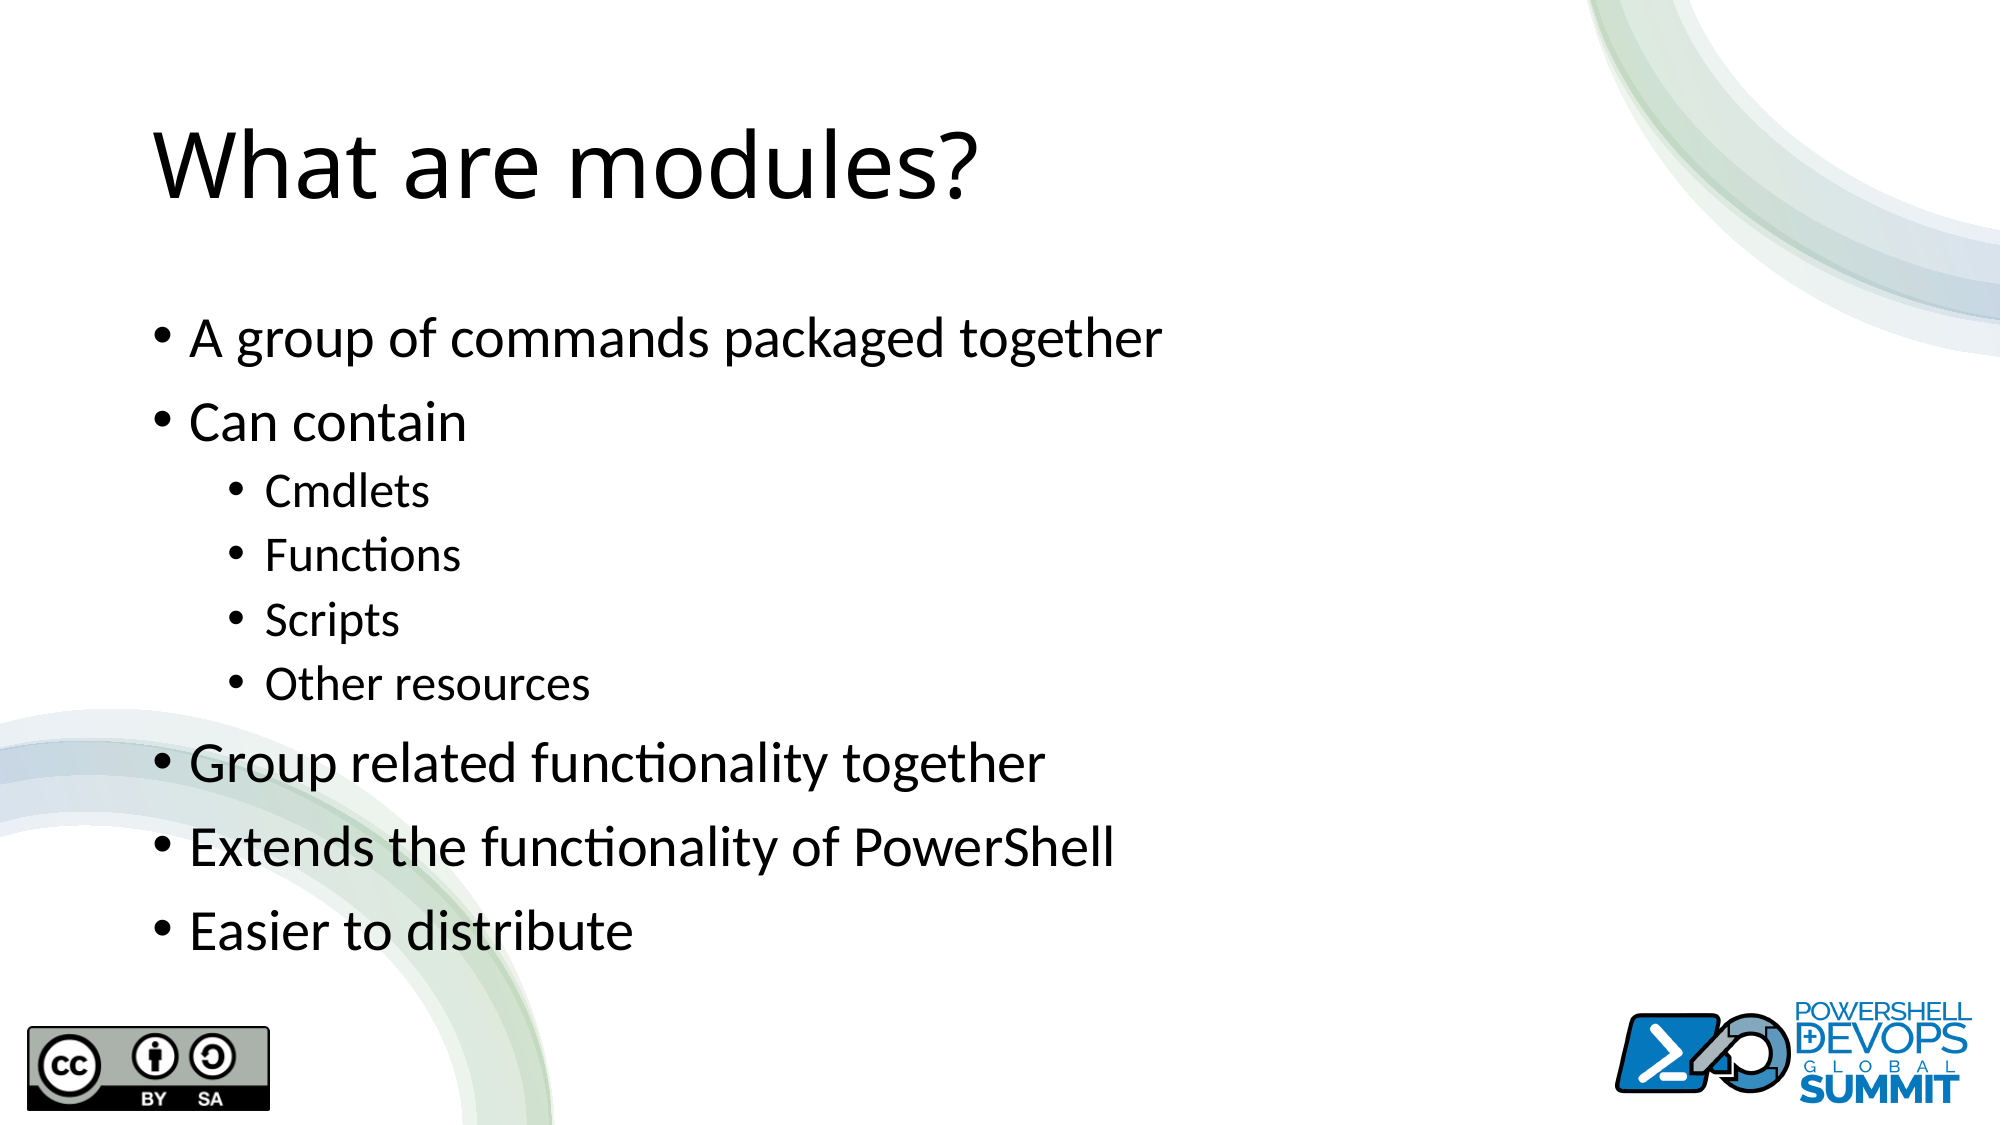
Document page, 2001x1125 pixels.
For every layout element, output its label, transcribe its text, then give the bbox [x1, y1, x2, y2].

picture [26, 1026, 270, 1112]
picture [1615, 998, 1972, 1112]
list A group of commands packaged together Can contain Cmdlets Functions Scripts Other resources Group related functionality together Extends the functionality of PowerShell Easier to distribute [137, 299, 1863, 1014]
title What are modules? [137, 59, 1863, 278]
